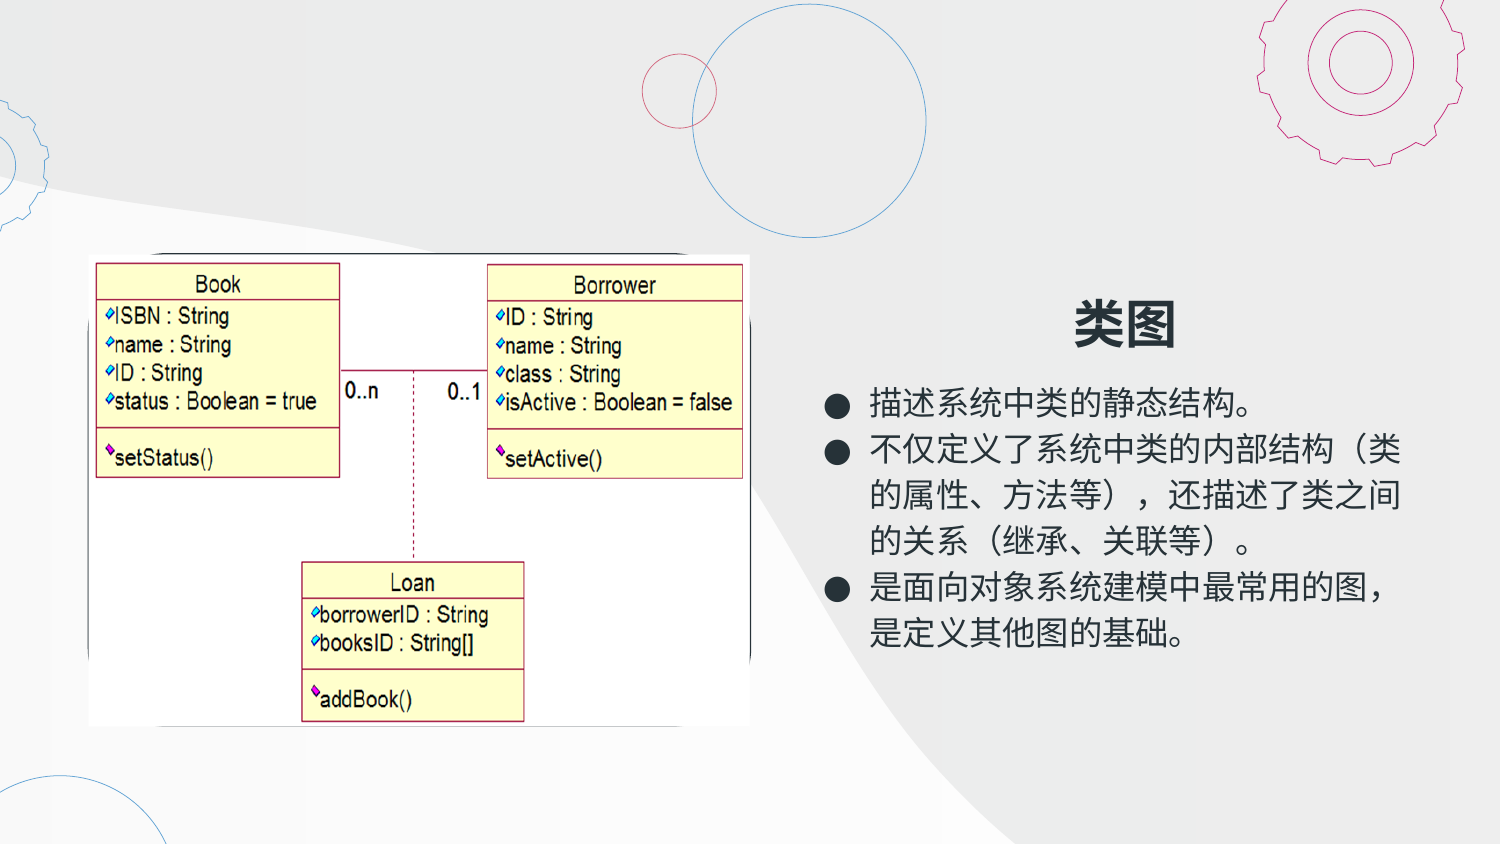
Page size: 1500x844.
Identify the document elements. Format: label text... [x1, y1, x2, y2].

list 描述系统中类的静态结构。 不仅定义了系统中类的内部结构（类的属性、方法等），还描述了类之间的关系（继承、关联等）。 是面向对象系统建模中最常用的图，是定义其他图的基础。 [807, 361, 1444, 685]
title 类图 [840, 284, 1412, 361]
picture [87, 253, 751, 727]
